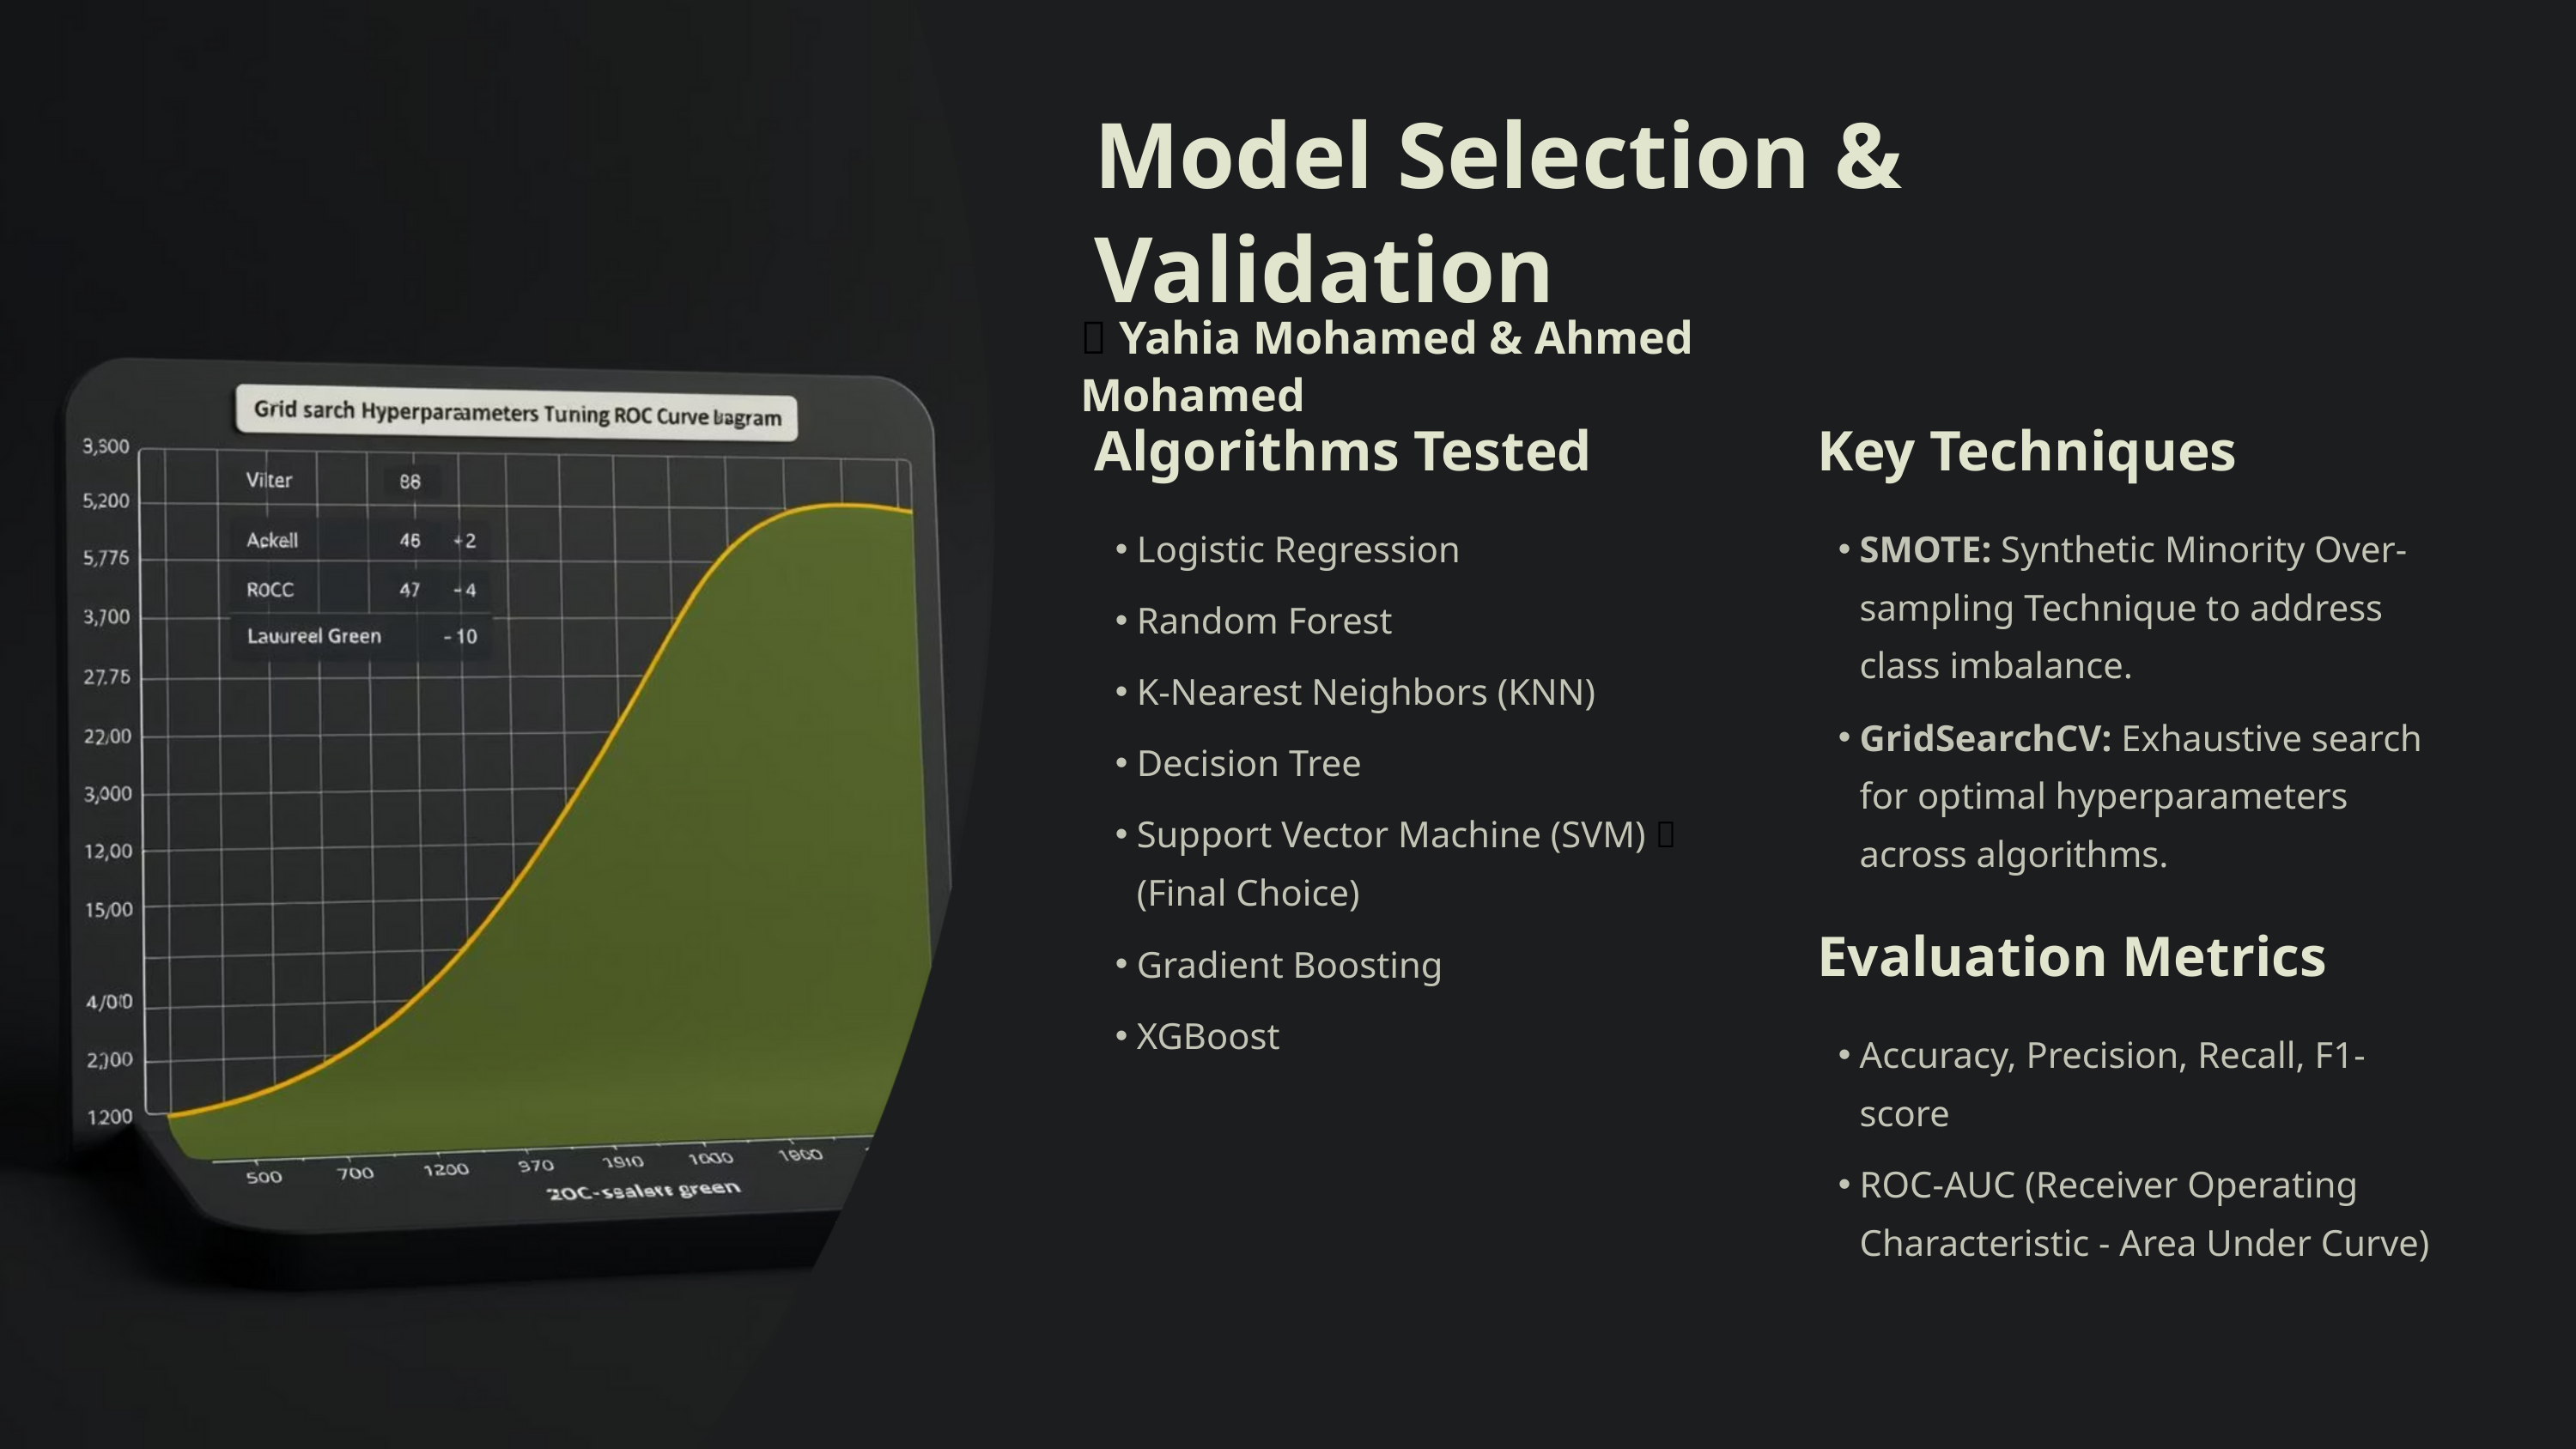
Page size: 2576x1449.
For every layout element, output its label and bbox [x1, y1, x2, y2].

text_box [1015, 0, 2576, 1449]
text_box [0, 0, 1015, 1449]
